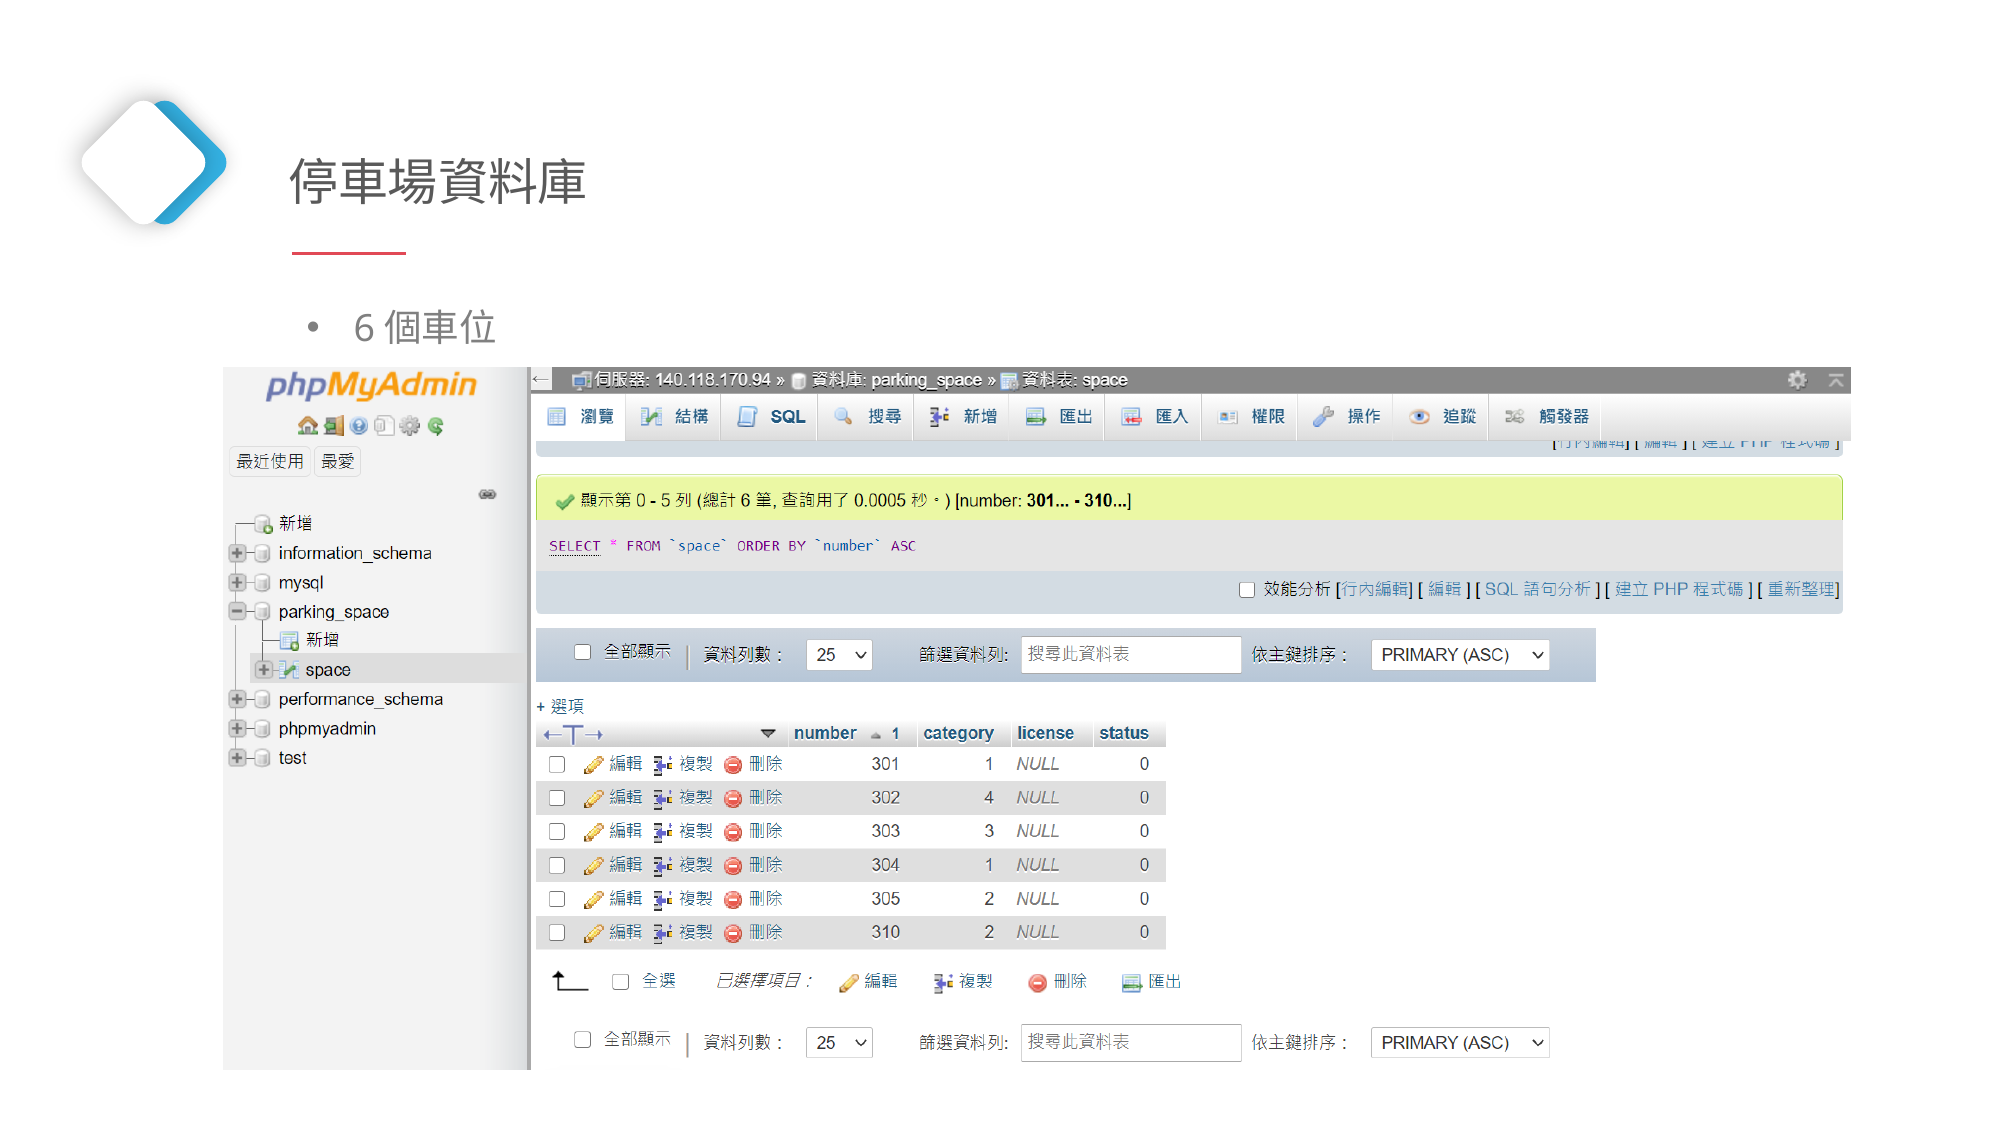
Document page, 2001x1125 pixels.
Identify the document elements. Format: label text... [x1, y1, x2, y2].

text_box 6個車位 [291, 274, 872, 357]
picture [223, 367, 1851, 1070]
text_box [1146, 160, 1853, 867]
text_box 停車場資料庫 [273, 113, 729, 219]
text_box [215, 142, 228, 183]
text_box [80, 99, 207, 226]
